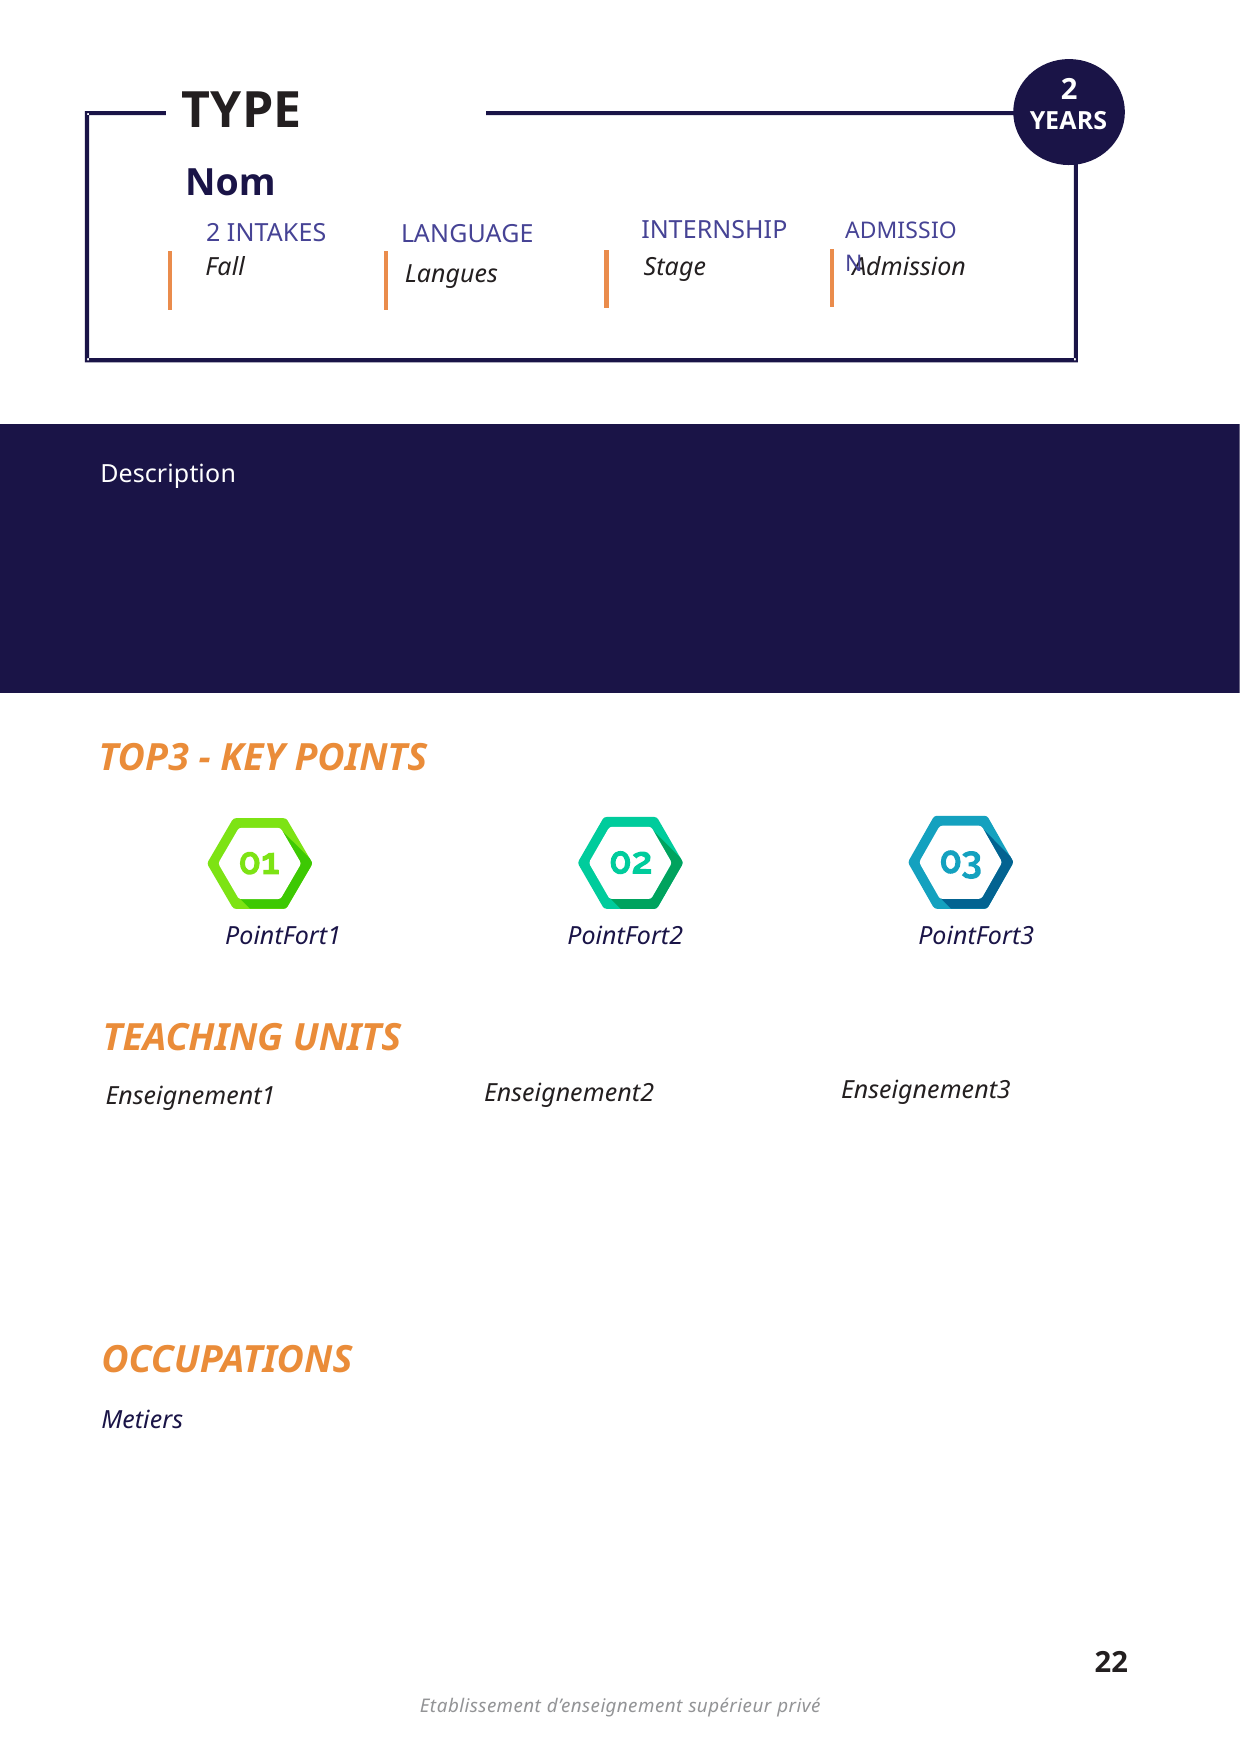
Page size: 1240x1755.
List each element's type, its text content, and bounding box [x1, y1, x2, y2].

text_box Etablissement d’enseignement supérieur privé [419, 1689, 833, 1717]
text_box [897, 805, 1024, 920]
text_box TOP3 - KEY POINTS [98, 725, 733, 778]
text_box Enseignement3 [841, 1073, 1080, 1104]
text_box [567, 806, 694, 920]
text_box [0, 423, 1240, 694]
text_box 22 [1094, 1637, 1136, 1678]
text_box Enseignement1 [105, 1079, 397, 1110]
text_box PointFort3 [841, 919, 1111, 950]
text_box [74, 48, 1136, 374]
text_box PointFort1 [130, 919, 436, 950]
text_box PointFort2 [472, 919, 778, 950]
text_box OCCUPATIONS [101, 1327, 670, 1381]
text_box Metiers [101, 1403, 633, 1434]
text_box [196, 807, 323, 920]
text_box Enseignement2 [484, 1076, 774, 1107]
text_box TEACHING UNITS [102, 1005, 733, 1058]
